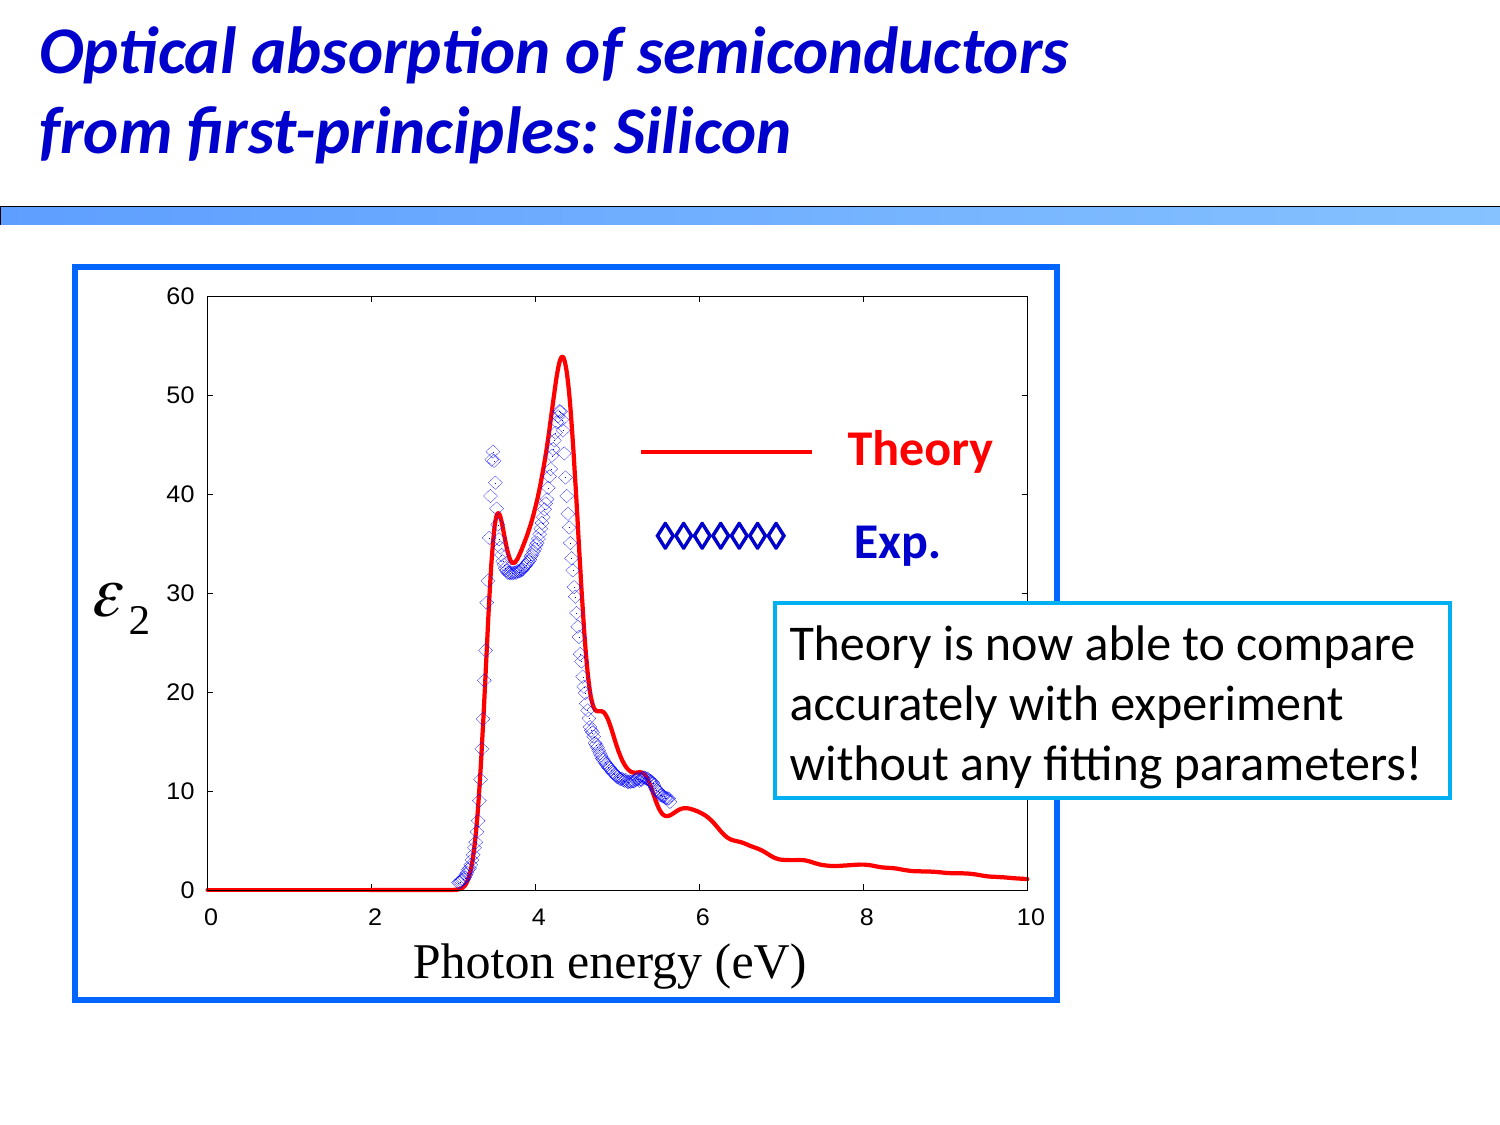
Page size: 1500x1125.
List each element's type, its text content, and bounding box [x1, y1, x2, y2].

text_box Theory is now able to compare accurately with experiment without any fitting parameters! [1071, 603, 1450, 798]
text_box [641, 407, 1010, 578]
text_box [0, 204, 1500, 227]
text_box Optical absorption of semiconductors from first-principles: Silicon [24, 0, 1450, 188]
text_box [74, 266, 1067, 1001]
